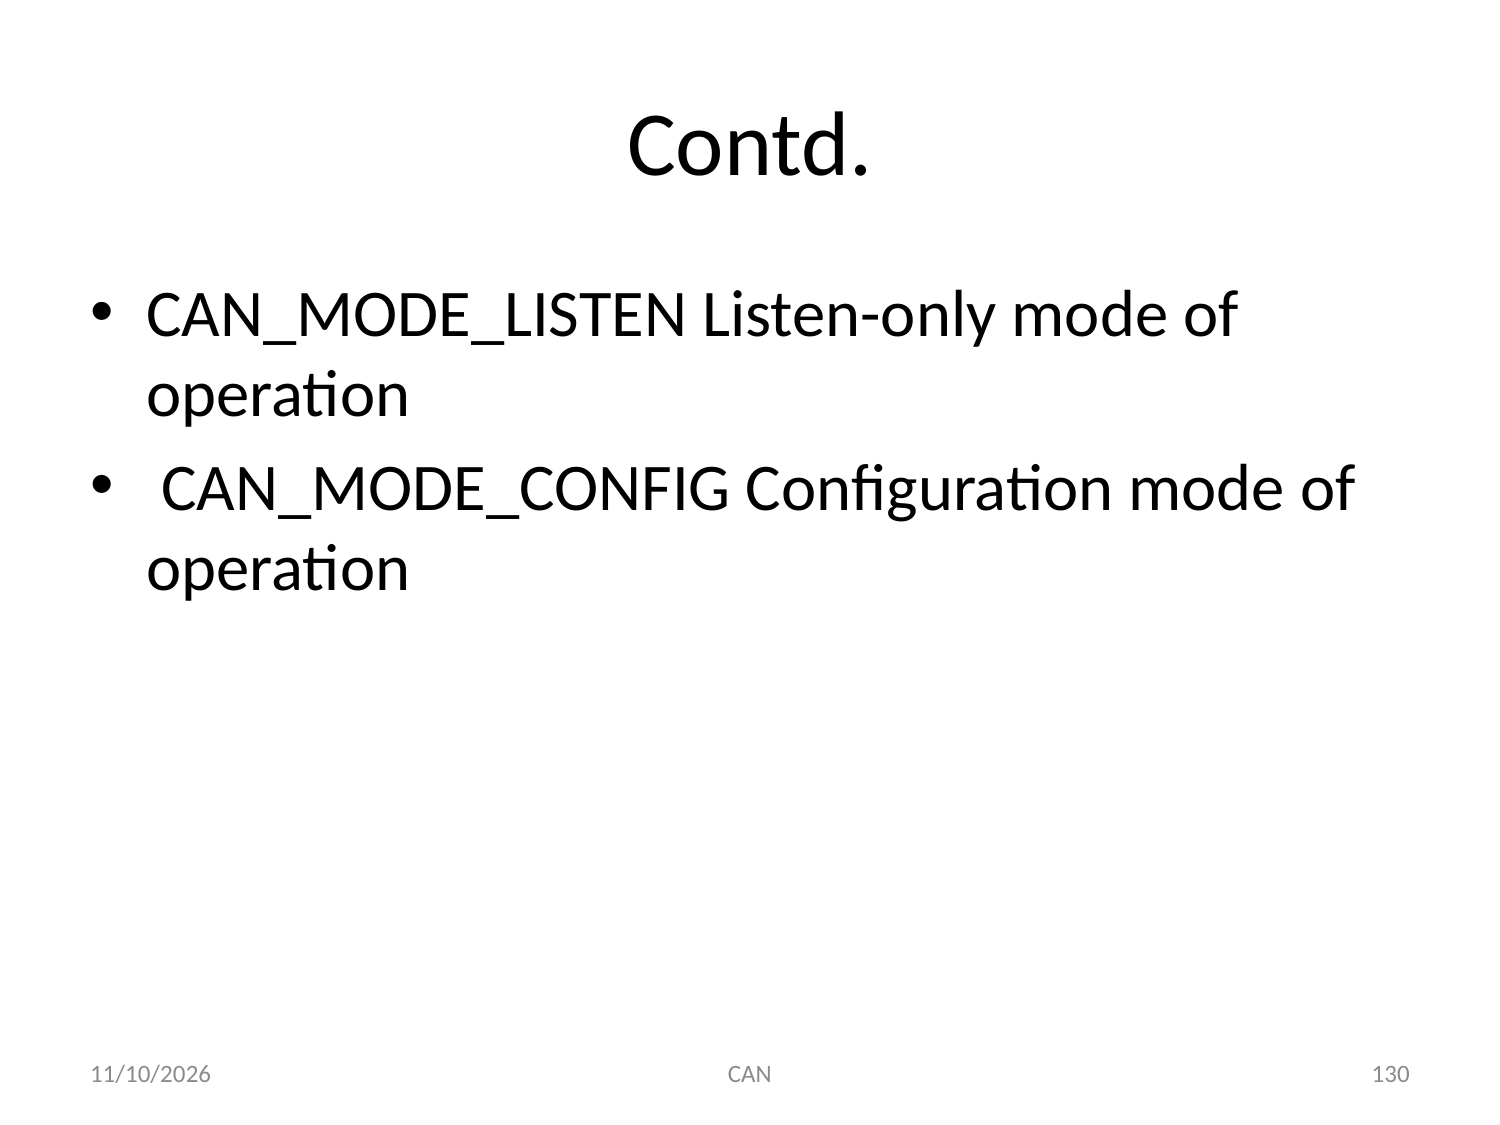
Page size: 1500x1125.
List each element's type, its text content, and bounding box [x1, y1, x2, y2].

slide_number 130 [1074, 1042, 1425, 1103]
list CAN_MODE_LISTEN Listen-only mode of operation CAN_MODE_CONFIG Configuration mode of operation [75, 262, 1425, 1005]
title Contd. [75, 45, 1425, 233]
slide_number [75, 1042, 425, 1103]
footer CAN [512, 1042, 988, 1103]
